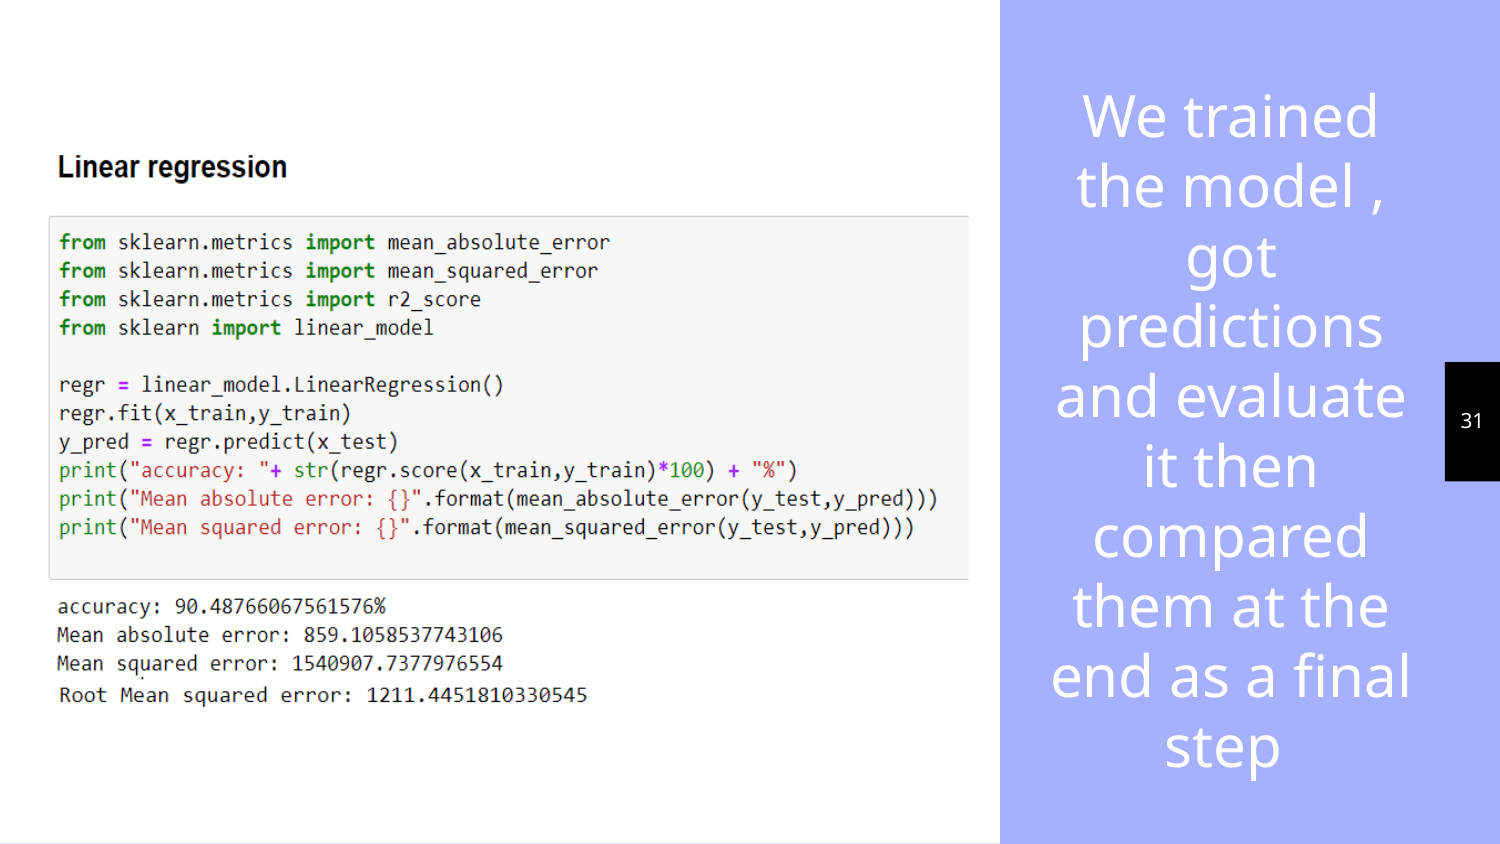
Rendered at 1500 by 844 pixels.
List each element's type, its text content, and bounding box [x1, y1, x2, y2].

slide_number ‹#› [1444, 362, 1500, 482]
text_box We trained the model , got predictions and evaluate it then compared them at the end as a final step [1025, 71, 1438, 822]
picture [37, 134, 969, 738]
